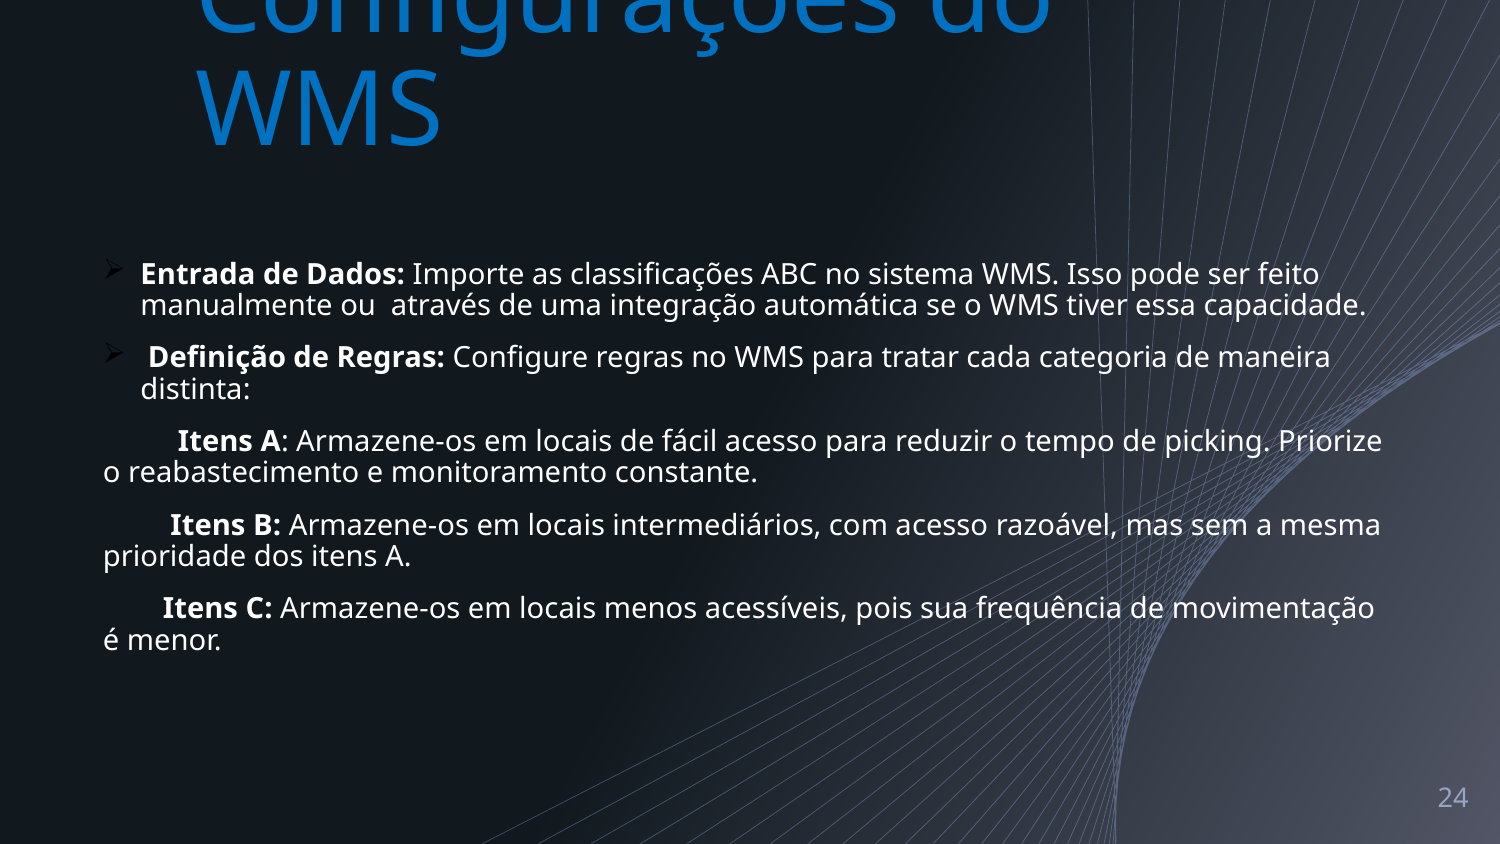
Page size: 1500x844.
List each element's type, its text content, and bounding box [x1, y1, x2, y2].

slide_number 24 [1378, 766, 1469, 832]
title Configurações do WMS [195, 36, 1304, 168]
text_box Entrada de Dados: Importe as classificações ABC no sistema WMS. Isso pode ser feito manualmente ou através de uma integração automática se o WMS tiver essa capacidade. Definição de Regras: Configure regras no WMS para tratar cada categoria de maneira distinta: Itens A: Armazene-os em locais de fácil acesso para reduzir o tempo de picking. Priorize o reabastecimento e monitoramento constante. Itens B: Armazene-os em locais intermediários, com acesso razoável, mas sem a mesma prioridade dos itens A. Itens C: Armazene-os em locais menos acessíveis, pois sua frequência de movimentação é menor. [87, 251, 1413, 766]
